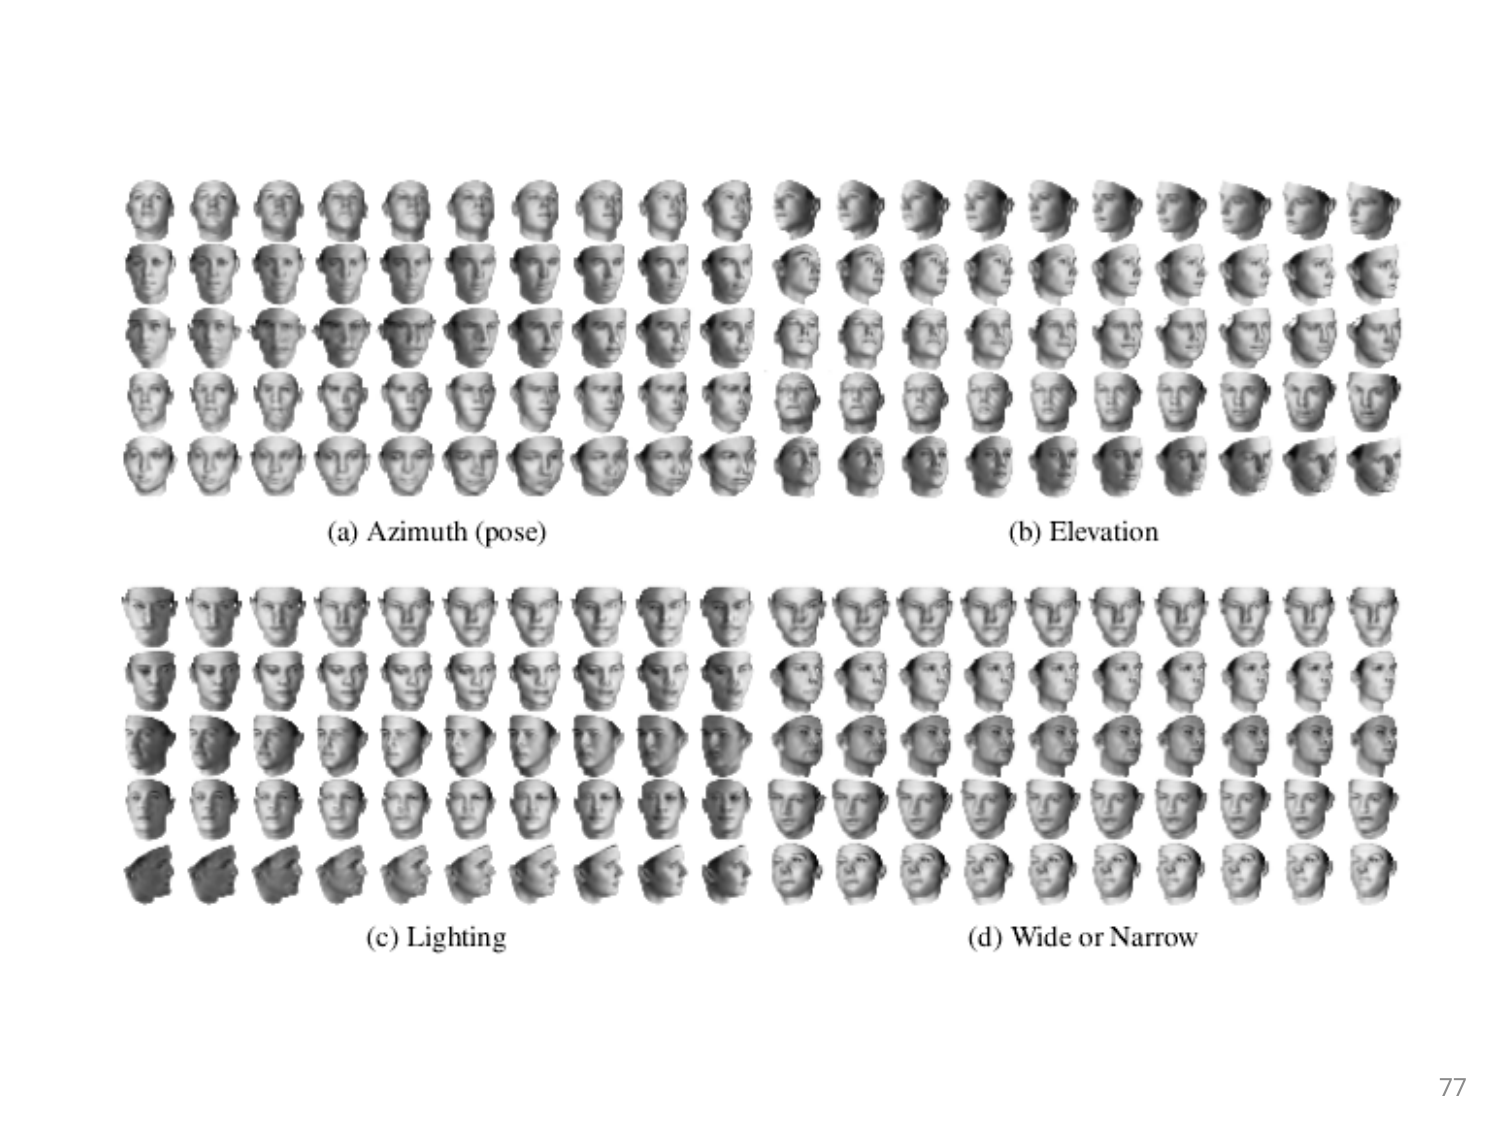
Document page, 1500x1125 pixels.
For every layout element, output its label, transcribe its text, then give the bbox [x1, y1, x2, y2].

slide_number 77 [1032, 1058, 1483, 1119]
picture [91, 160, 1409, 965]
